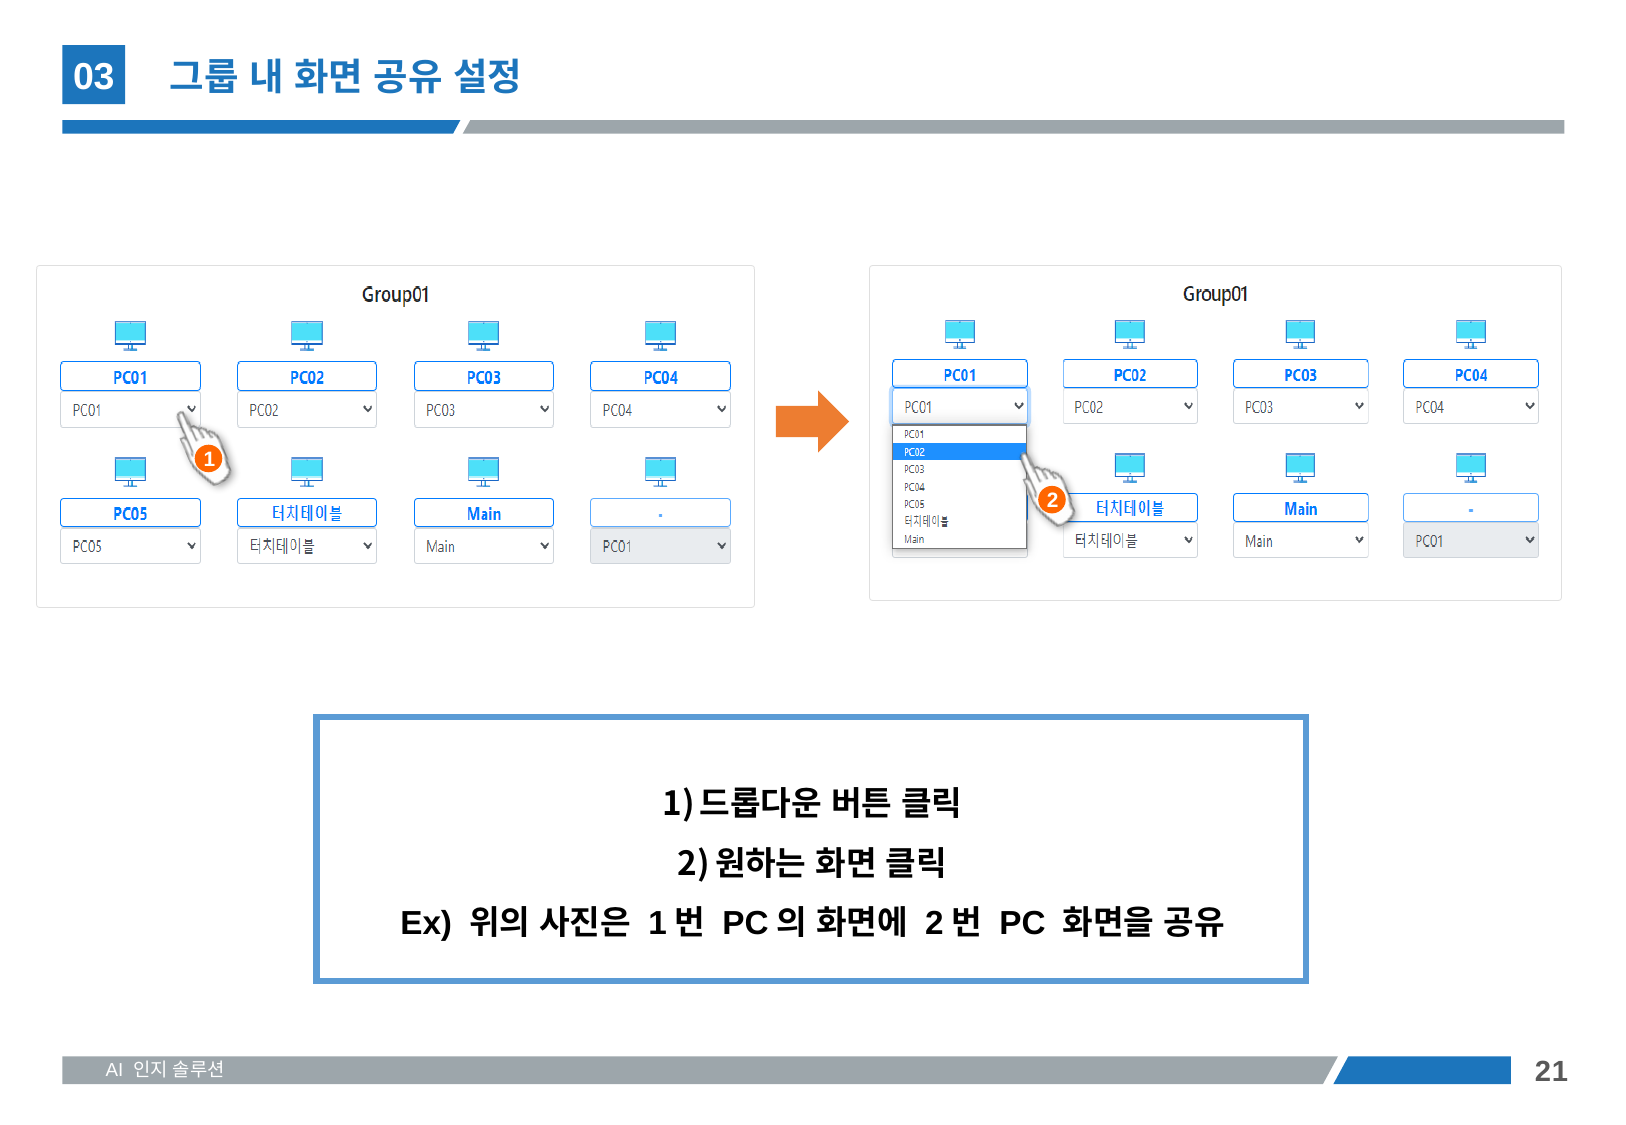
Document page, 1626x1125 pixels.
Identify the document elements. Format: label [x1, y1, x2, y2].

picture [34, 262, 56, 611]
text_box [56, 44, 1581, 1088]
text_box [1027, 445, 1066, 529]
text_box [183, 404, 223, 488]
